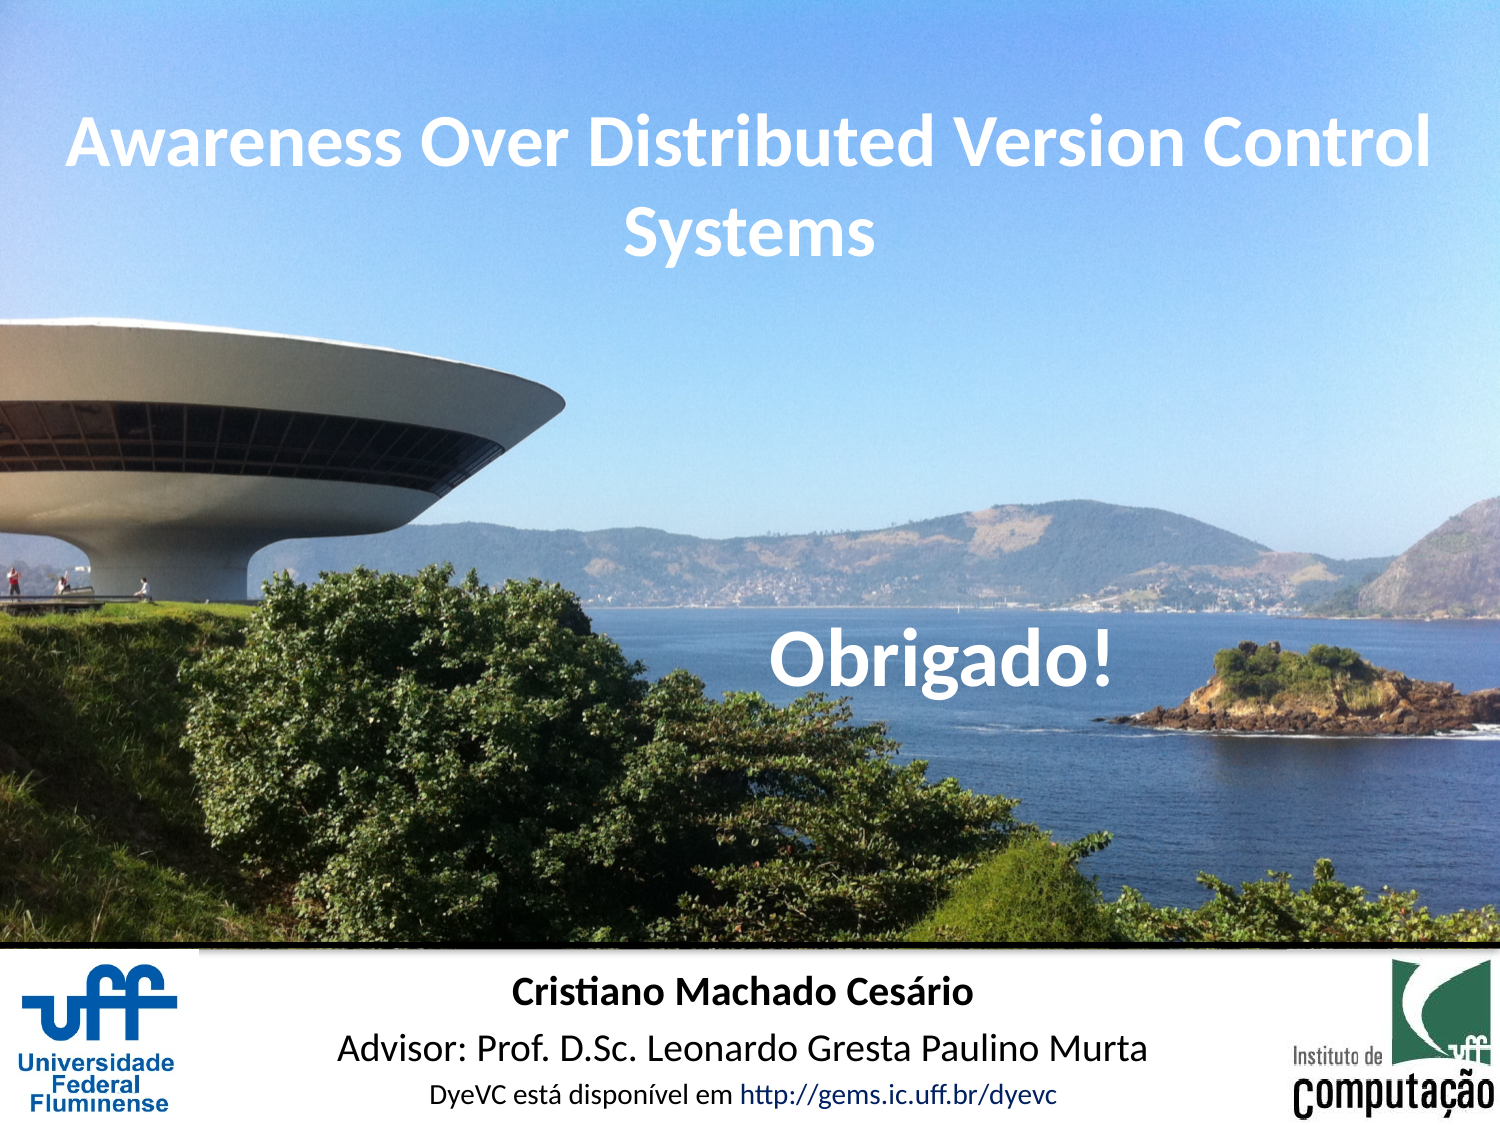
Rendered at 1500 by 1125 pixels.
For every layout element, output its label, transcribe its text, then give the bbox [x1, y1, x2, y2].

picture [0, 948, 196, 1125]
picture [0, 364, 1500, 942]
text_box Obrigado! [755, 595, 1318, 711]
picture [1291, 948, 1500, 1125]
subtitle Cristiano Machado Cesário Advisor: Prof. D.Sc. Leonardo Gresta Paulino Murta DyeVC está disponível em http://gems.ic.uff.br/dyevc [196, 946, 1291, 1125]
title Awareness Over Distributed Version Control Systems [0, 0, 1500, 364]
